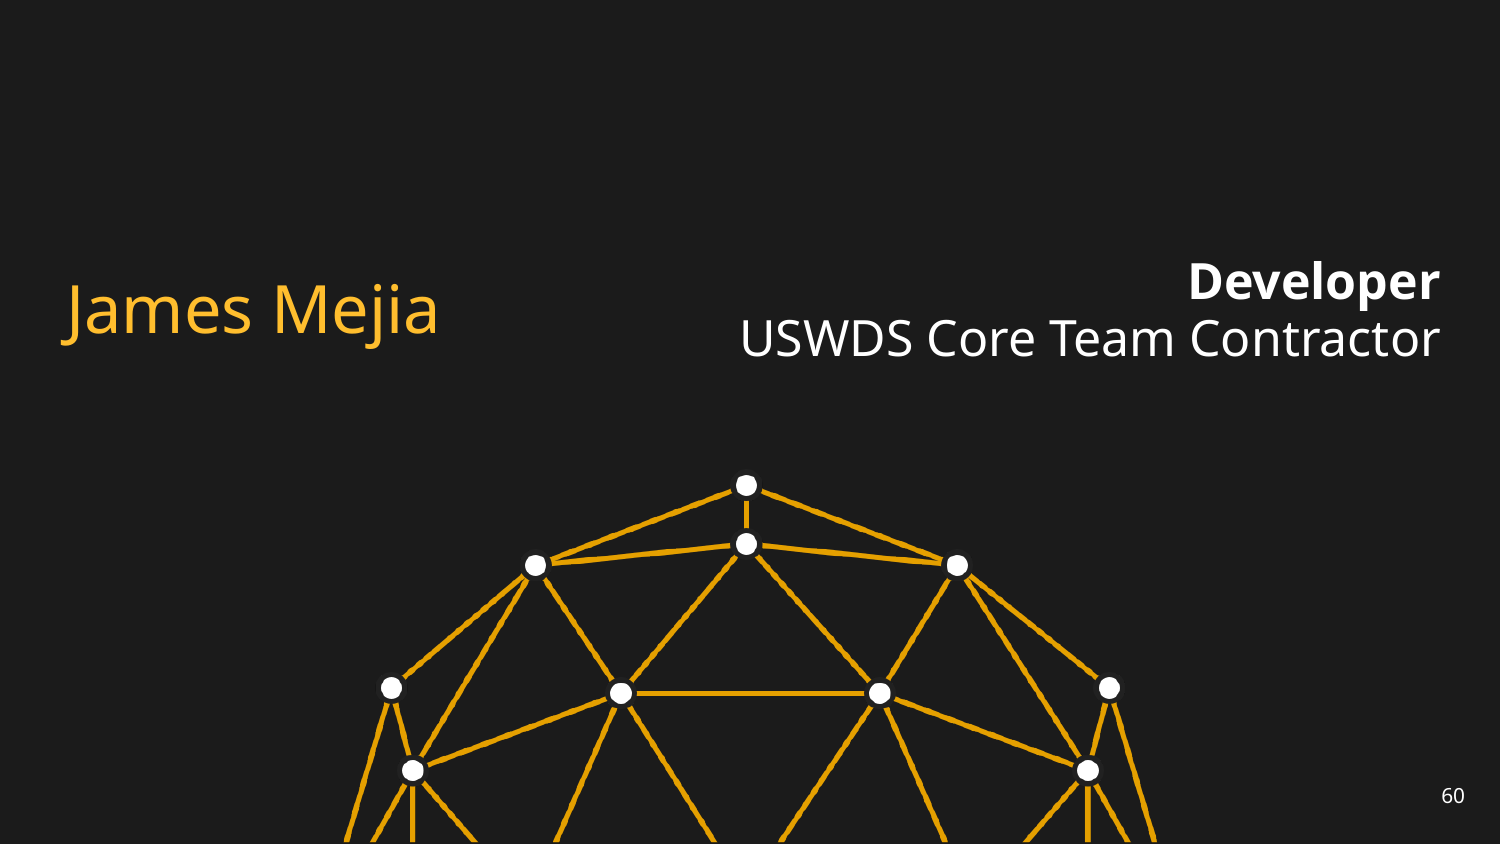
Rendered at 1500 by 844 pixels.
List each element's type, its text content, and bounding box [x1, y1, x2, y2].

picture [327, 469, 1173, 844]
slide_number 60 [1389, 764, 1480, 830]
title James Mejia [51, 223, 678, 399]
subtitle Developer USWDS Core Team Contractor [678, 223, 1457, 399]
